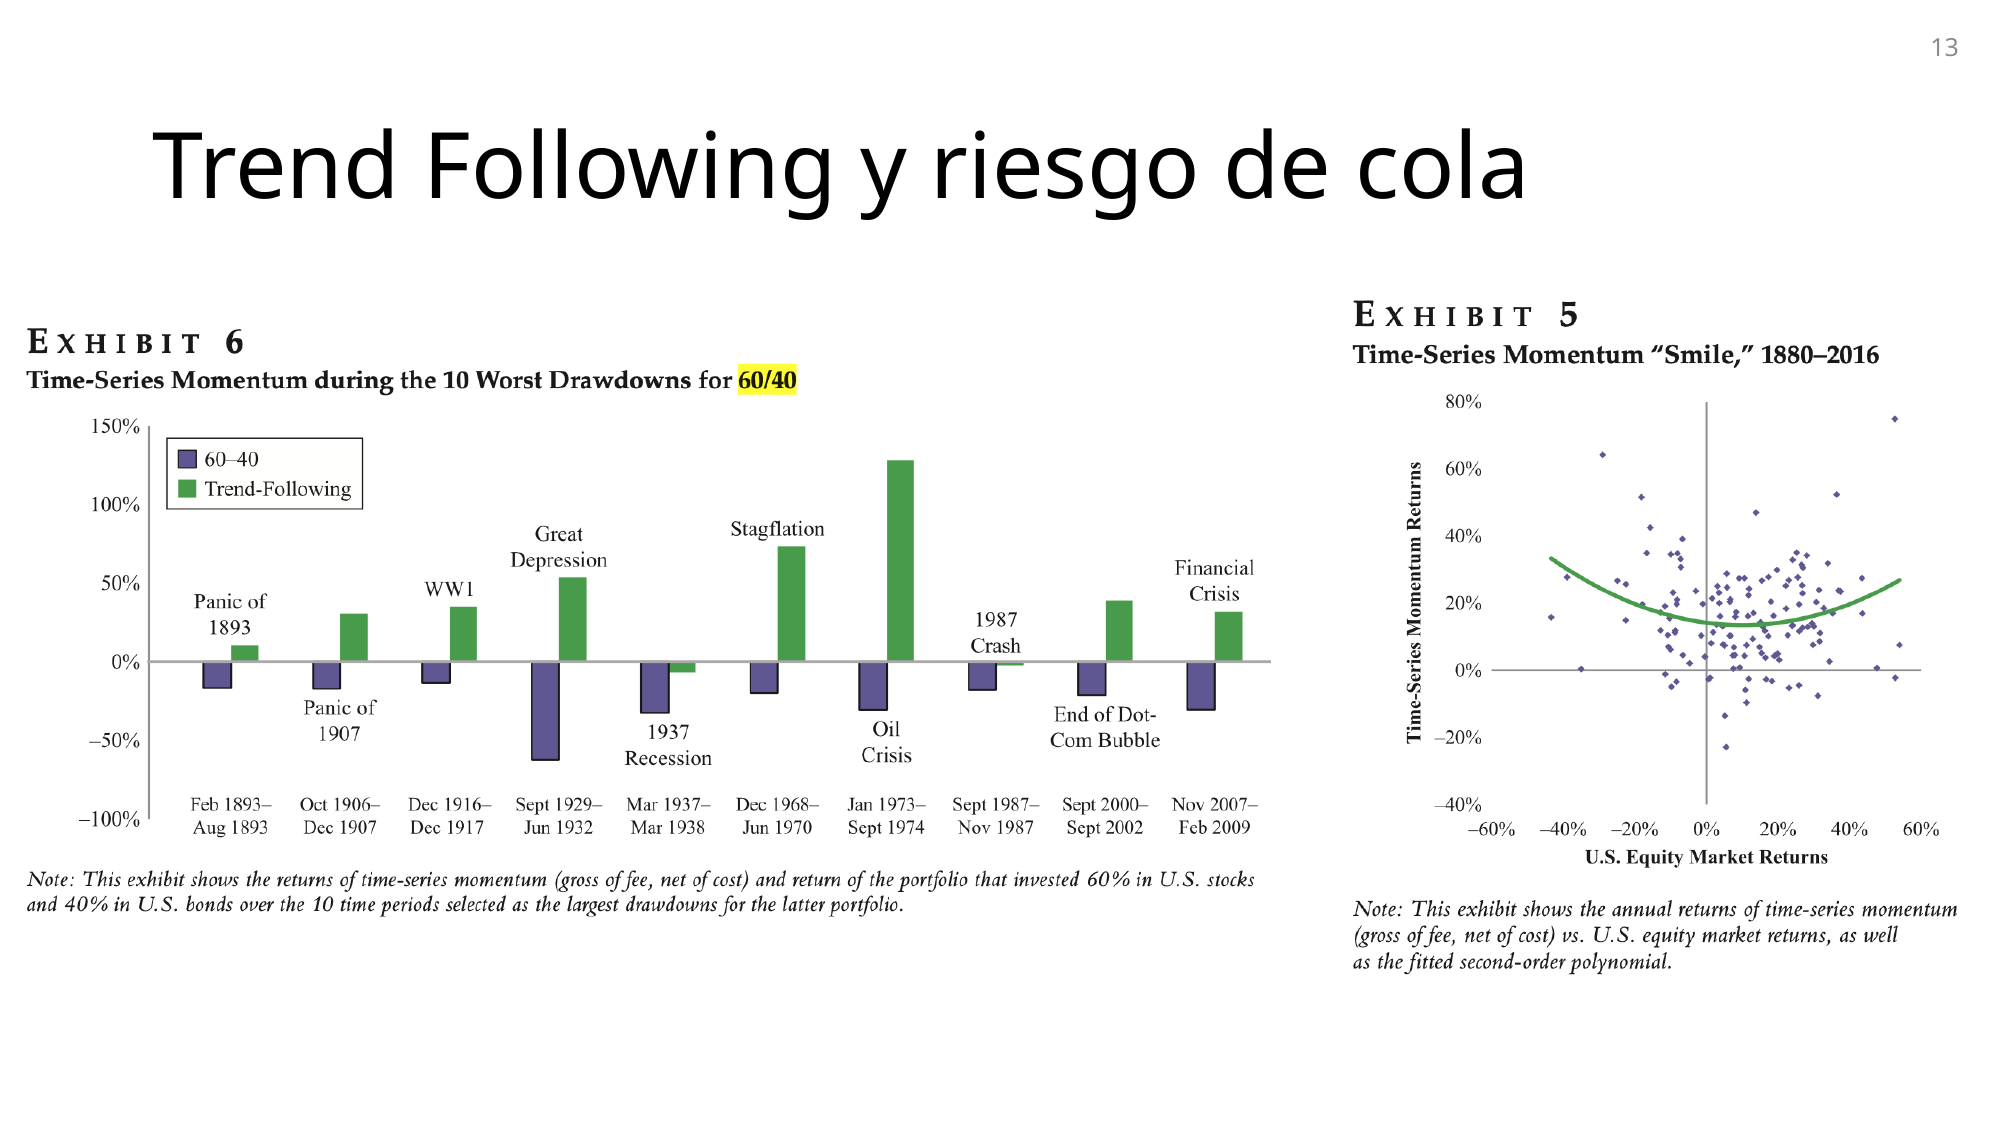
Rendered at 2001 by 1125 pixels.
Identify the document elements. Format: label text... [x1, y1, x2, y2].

picture [24, 314, 1300, 925]
slide_number 13 [1523, 18, 1974, 79]
title Trend Following y riesgo de cola [137, 59, 1863, 278]
picture [1340, 277, 1976, 980]
